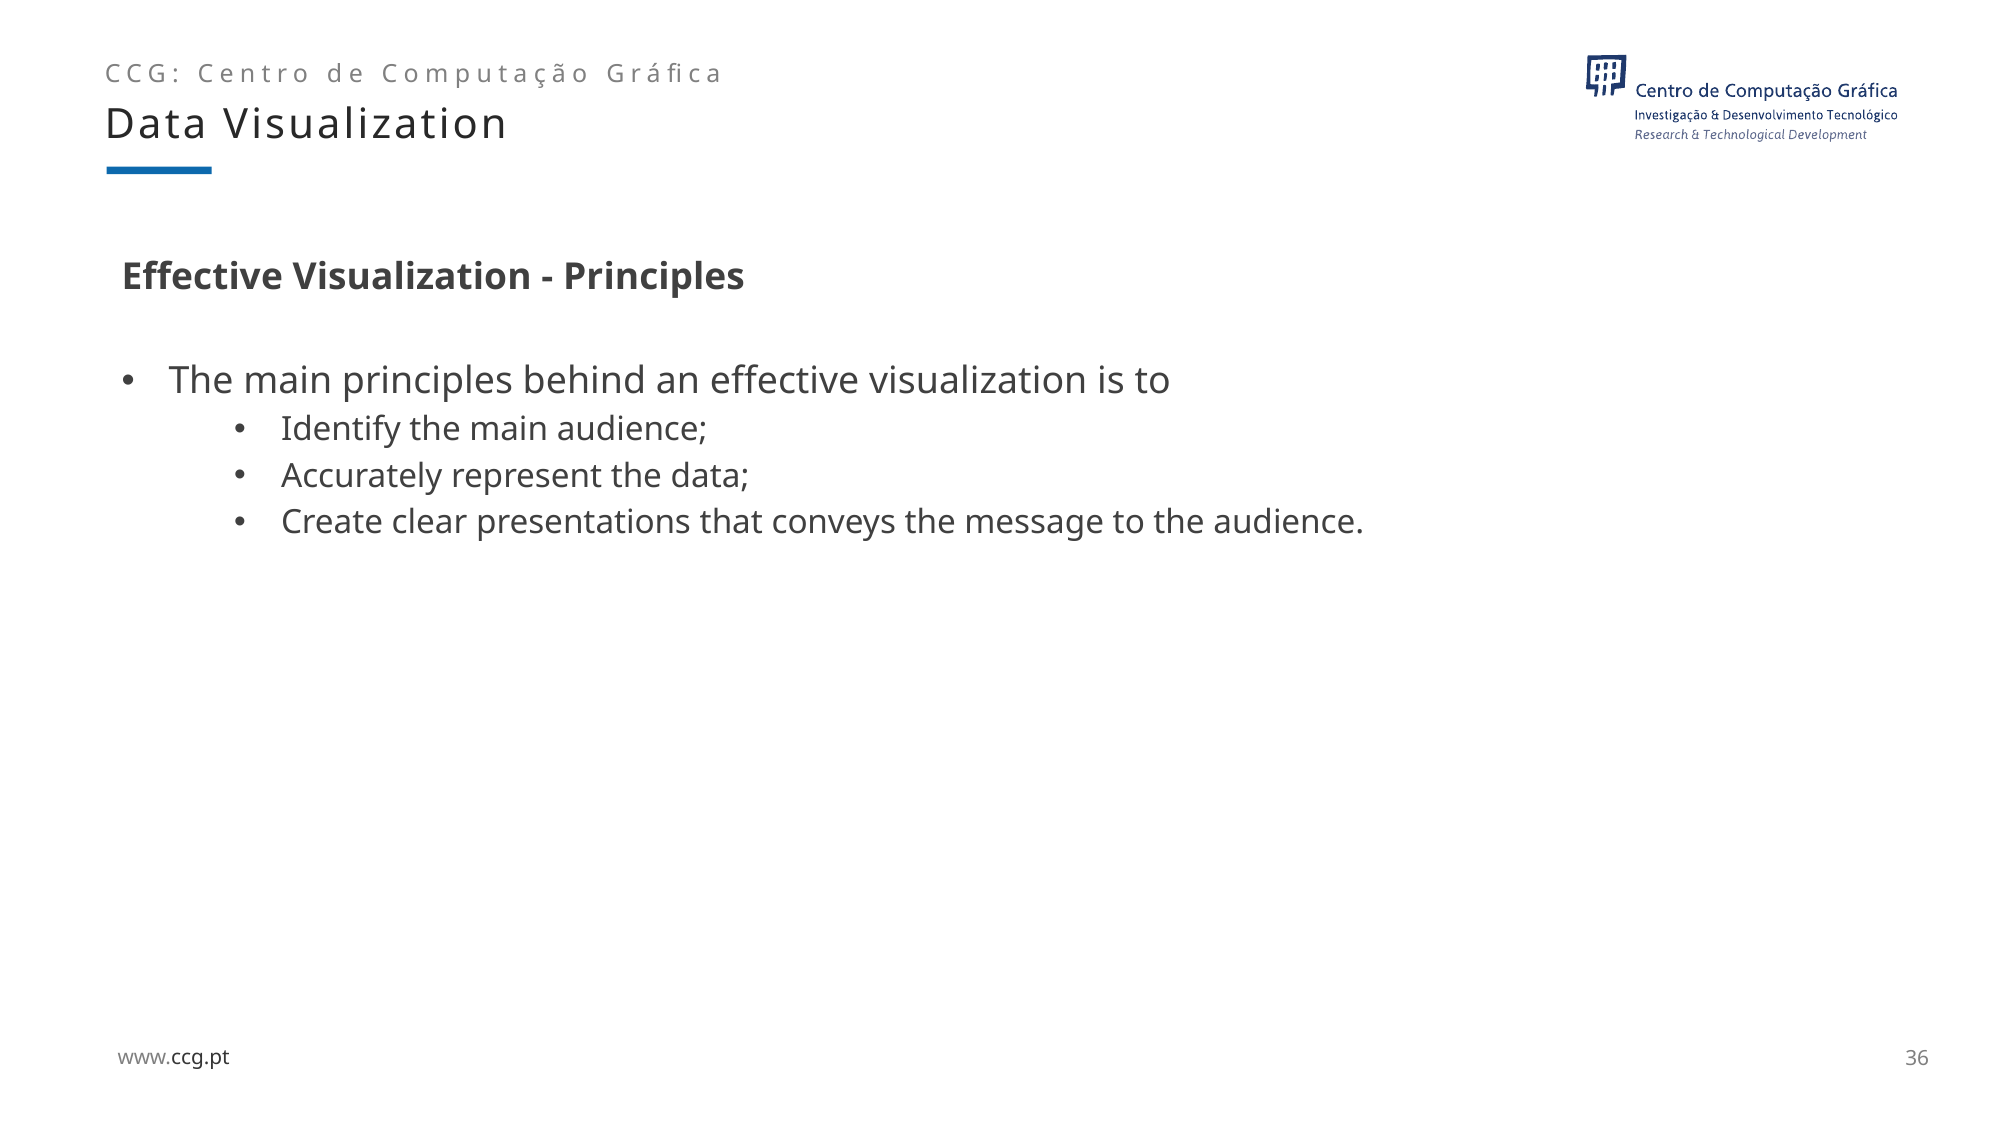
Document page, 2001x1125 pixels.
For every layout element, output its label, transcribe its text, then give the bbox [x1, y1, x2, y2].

title Effective Visualization - Principles [106, 249, 1882, 305]
slide_number 36 [1881, 1026, 1953, 1091]
list The main principles behind an effective visualization is to Identify the main audience; Accurately represent the data; Create clear presentations that conveys the message to the audience. [106, 353, 1782, 1005]
list Data Visualization [104, 102, 1538, 153]
